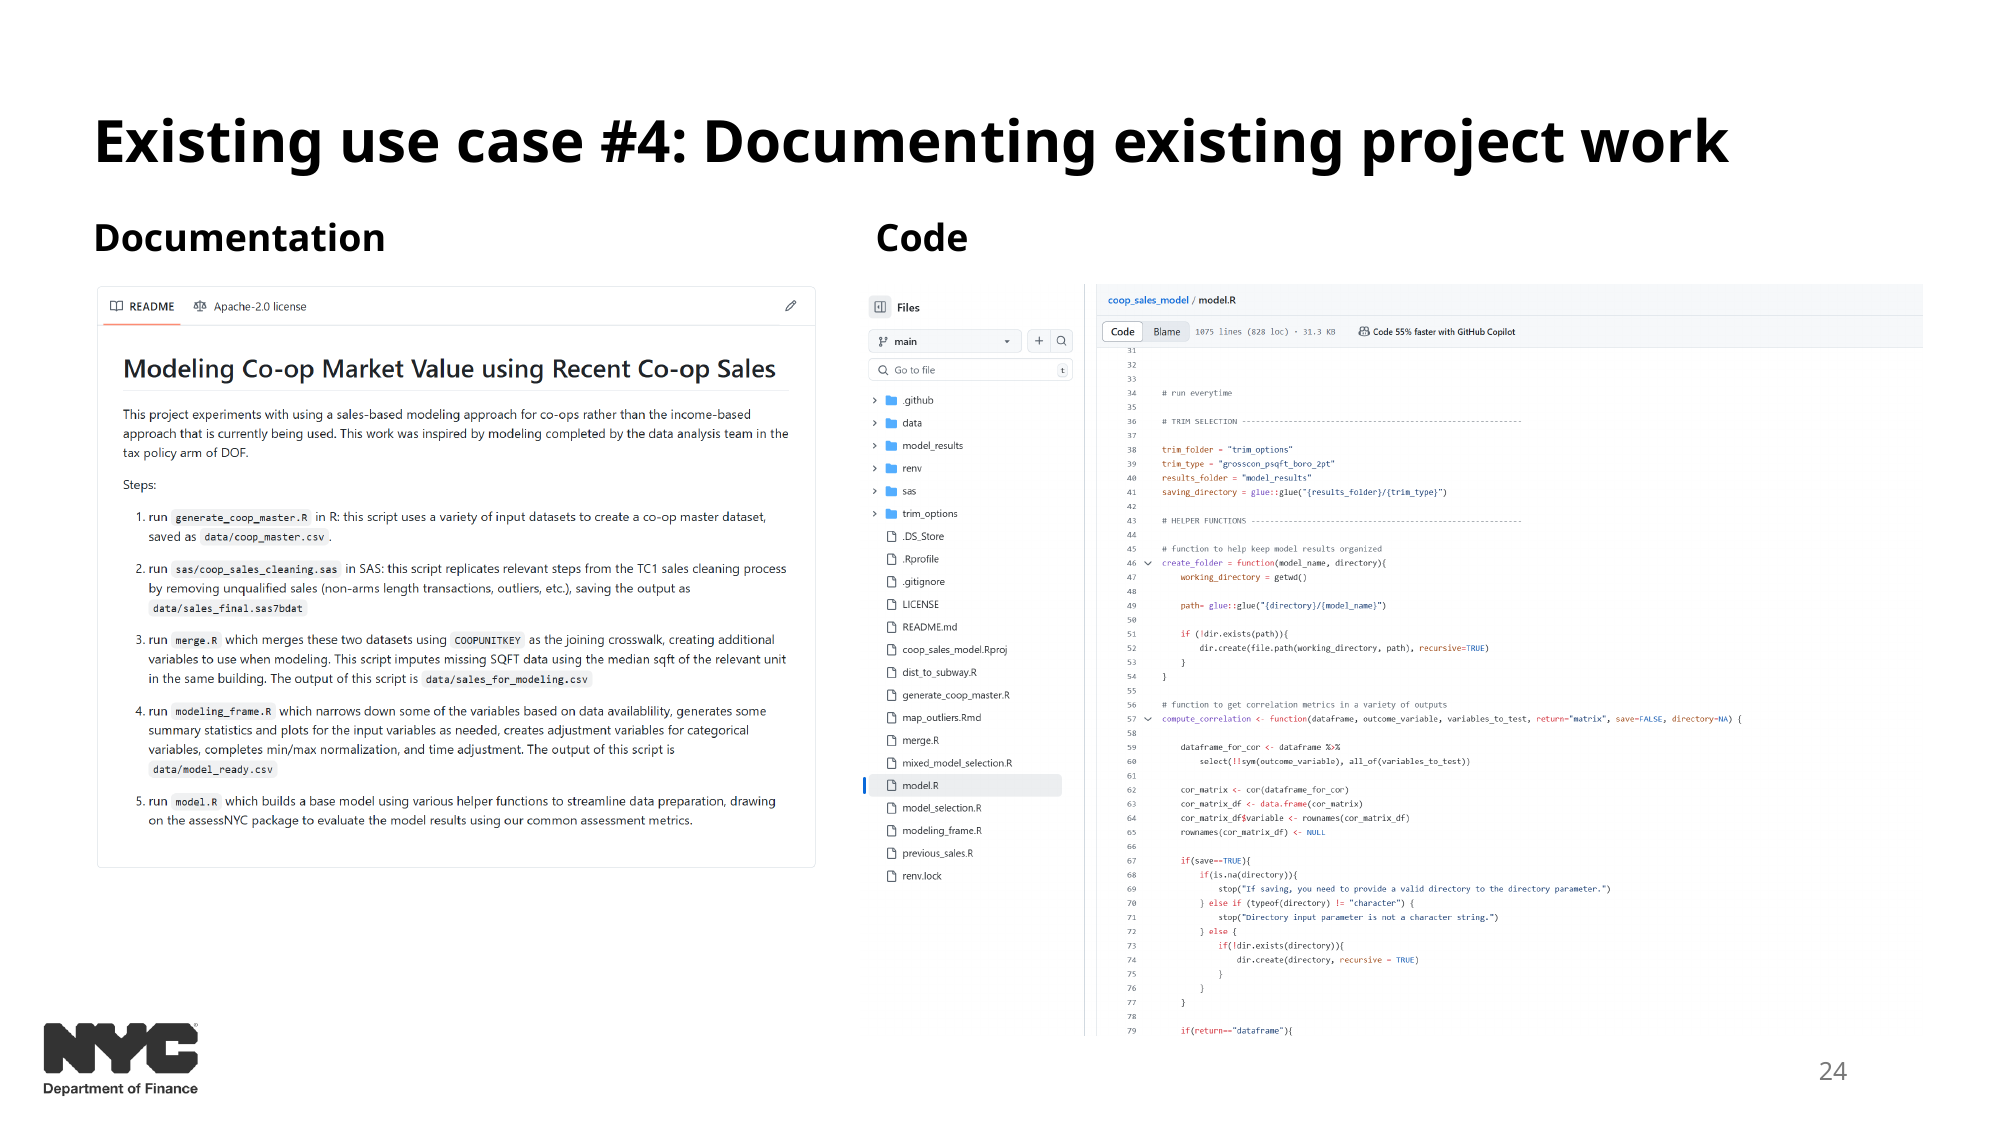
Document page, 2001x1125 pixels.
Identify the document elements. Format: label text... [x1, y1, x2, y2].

picture [28, 1000, 222, 1114]
text_box Documentation [78, 206, 570, 267]
picture [89, 274, 821, 874]
text_box Existing use case #4: Documenting existing project work [78, 96, 1895, 182]
picture [860, 283, 1923, 1036]
text_box Code [860, 206, 1817, 267]
slide_number 24 [1412, 1042, 1863, 1103]
